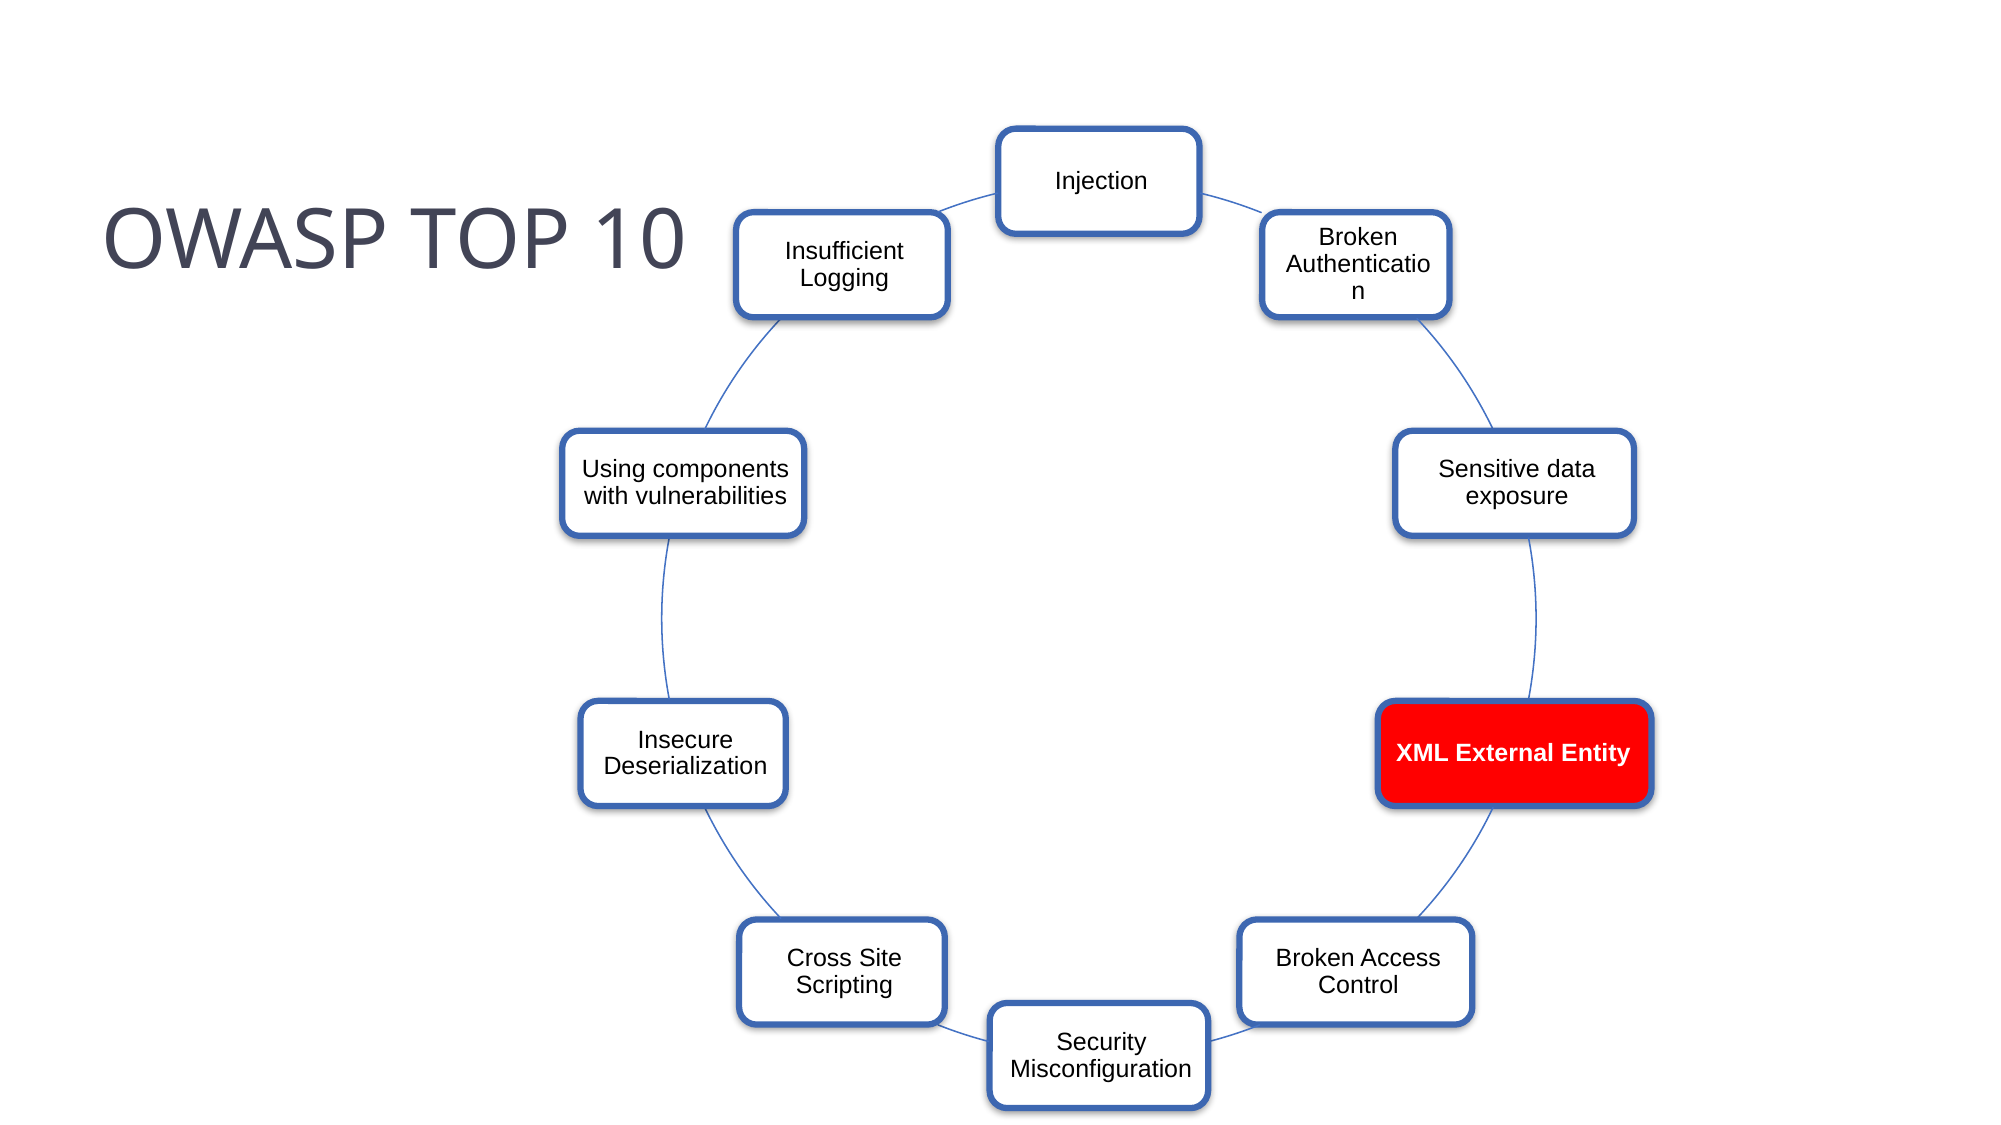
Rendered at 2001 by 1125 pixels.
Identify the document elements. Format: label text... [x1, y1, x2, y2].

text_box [115, 128, 2000, 1109]
text_box OWASP TOP 10 [101, 147, 108, 323]
